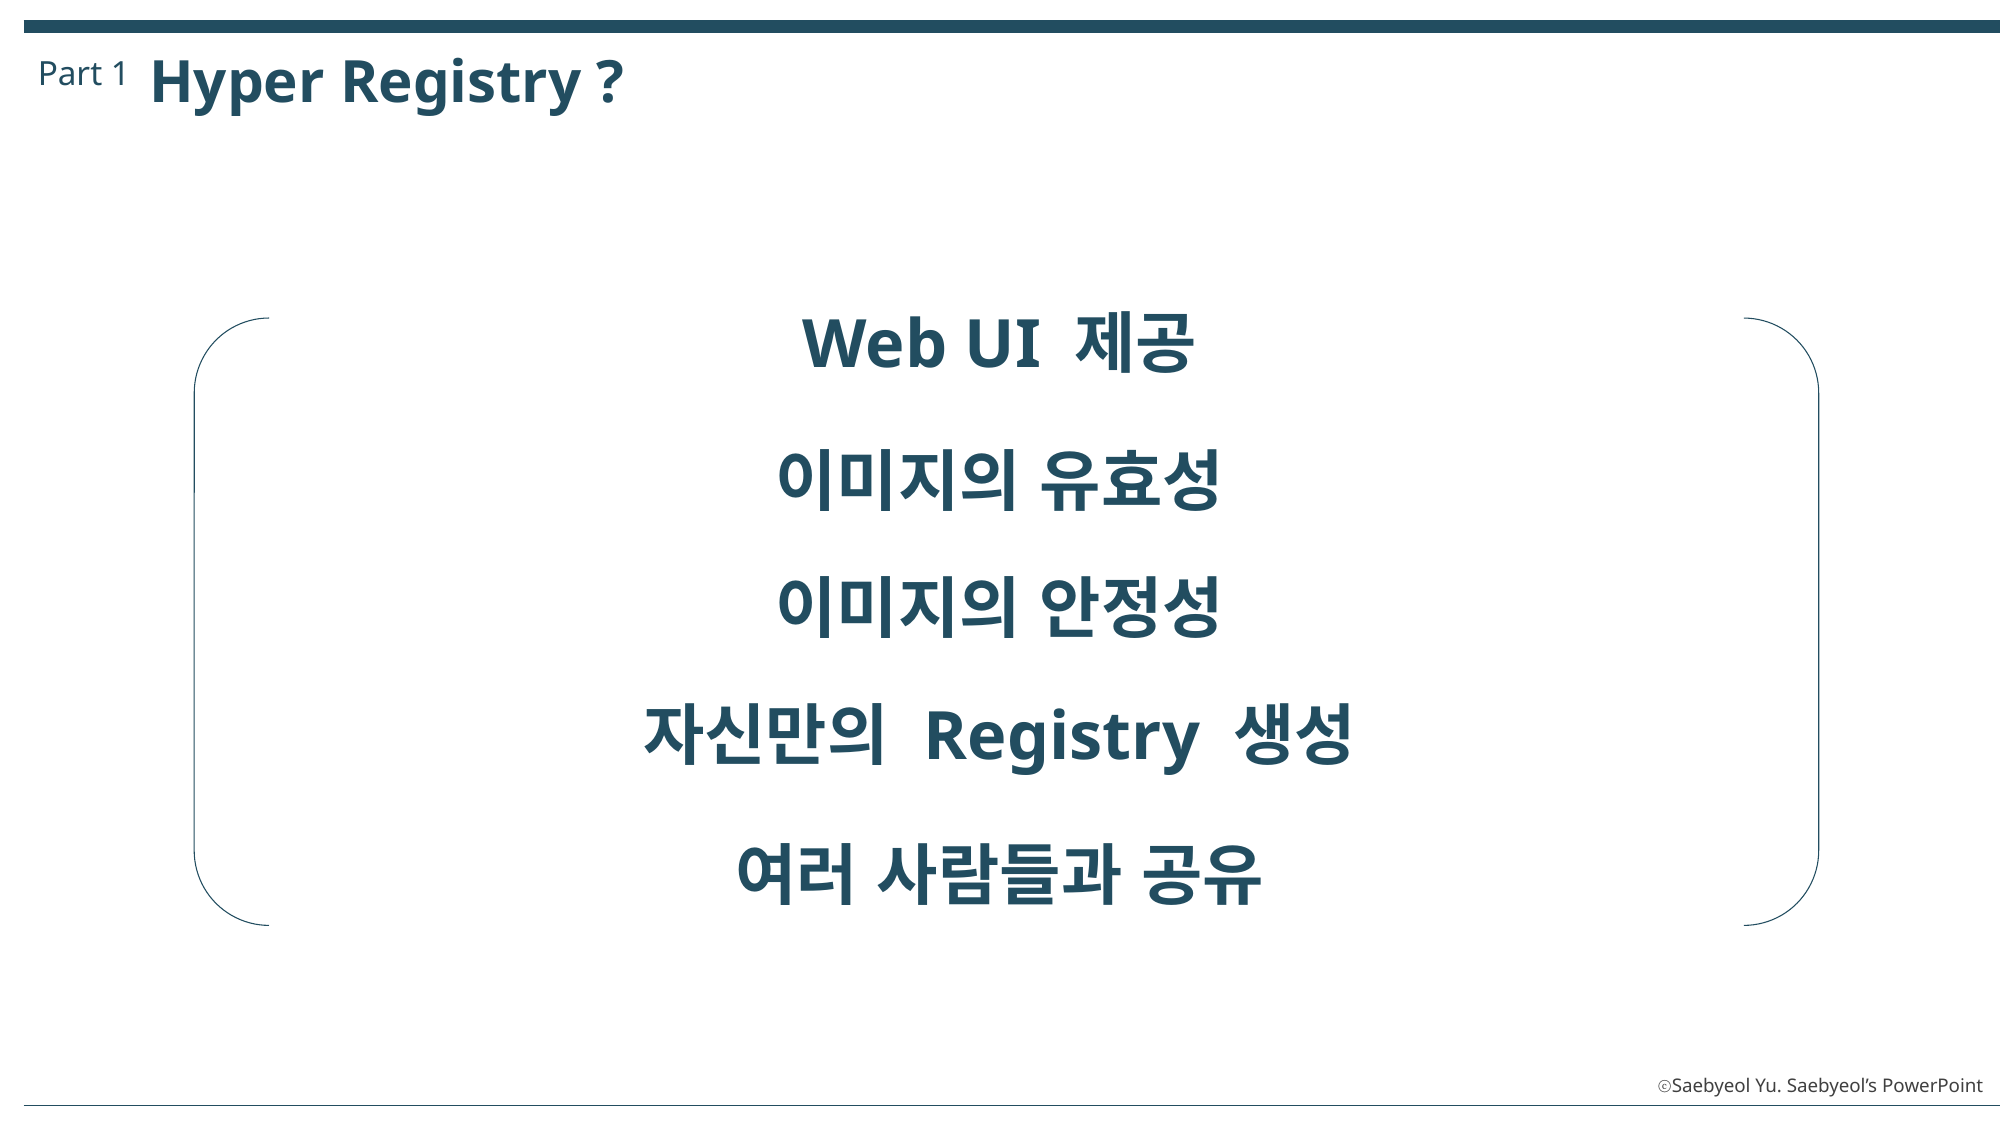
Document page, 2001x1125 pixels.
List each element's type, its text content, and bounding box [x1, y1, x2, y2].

text_box Hyper Registry ? [134, 36, 640, 122]
text_box [193, 317, 1820, 926]
text_box 여러 사람들과 공유 [720, 825, 1280, 920]
text_box 이미지의 안정성 [760, 558, 1240, 653]
text_box Web UI 제공 [782, 293, 1218, 389]
text_box Part 1 [23, 44, 145, 100]
text_box 자신만의 Registry 생성 [628, 685, 1372, 781]
text_box 이미지의 유효성 [760, 431, 1240, 527]
